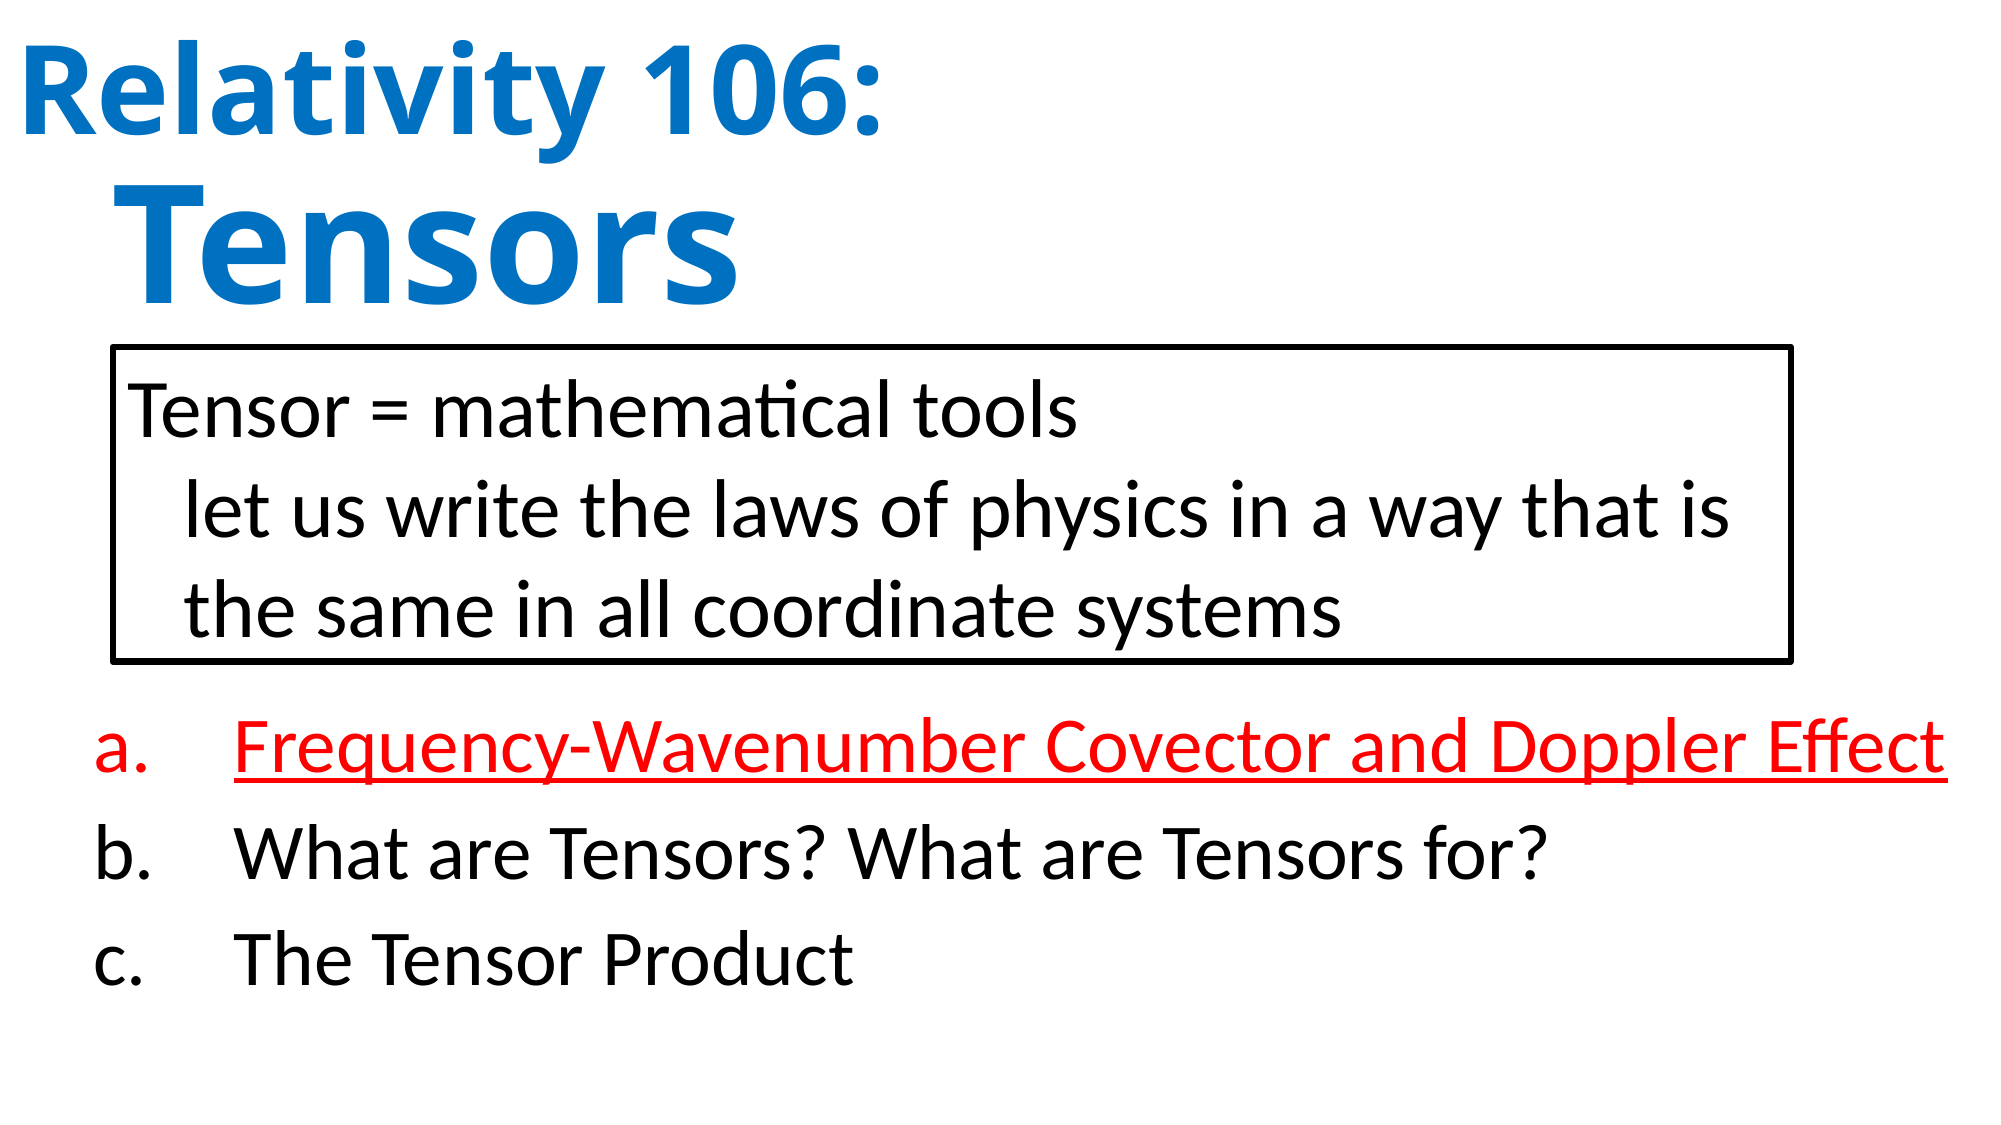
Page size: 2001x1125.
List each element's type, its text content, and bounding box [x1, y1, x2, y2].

title Relativity 106: Tensors [0, 0, 905, 347]
subtitle Frequency-Wavenumber Covector and Doppler Effect What are Tensors? What are Tensors for? The Tensor Product [78, 696, 2000, 1044]
text_box Tensor = mathematical tools let us write the laws of physics in a way that is the same in all coordinate systems [112, 346, 1791, 662]
